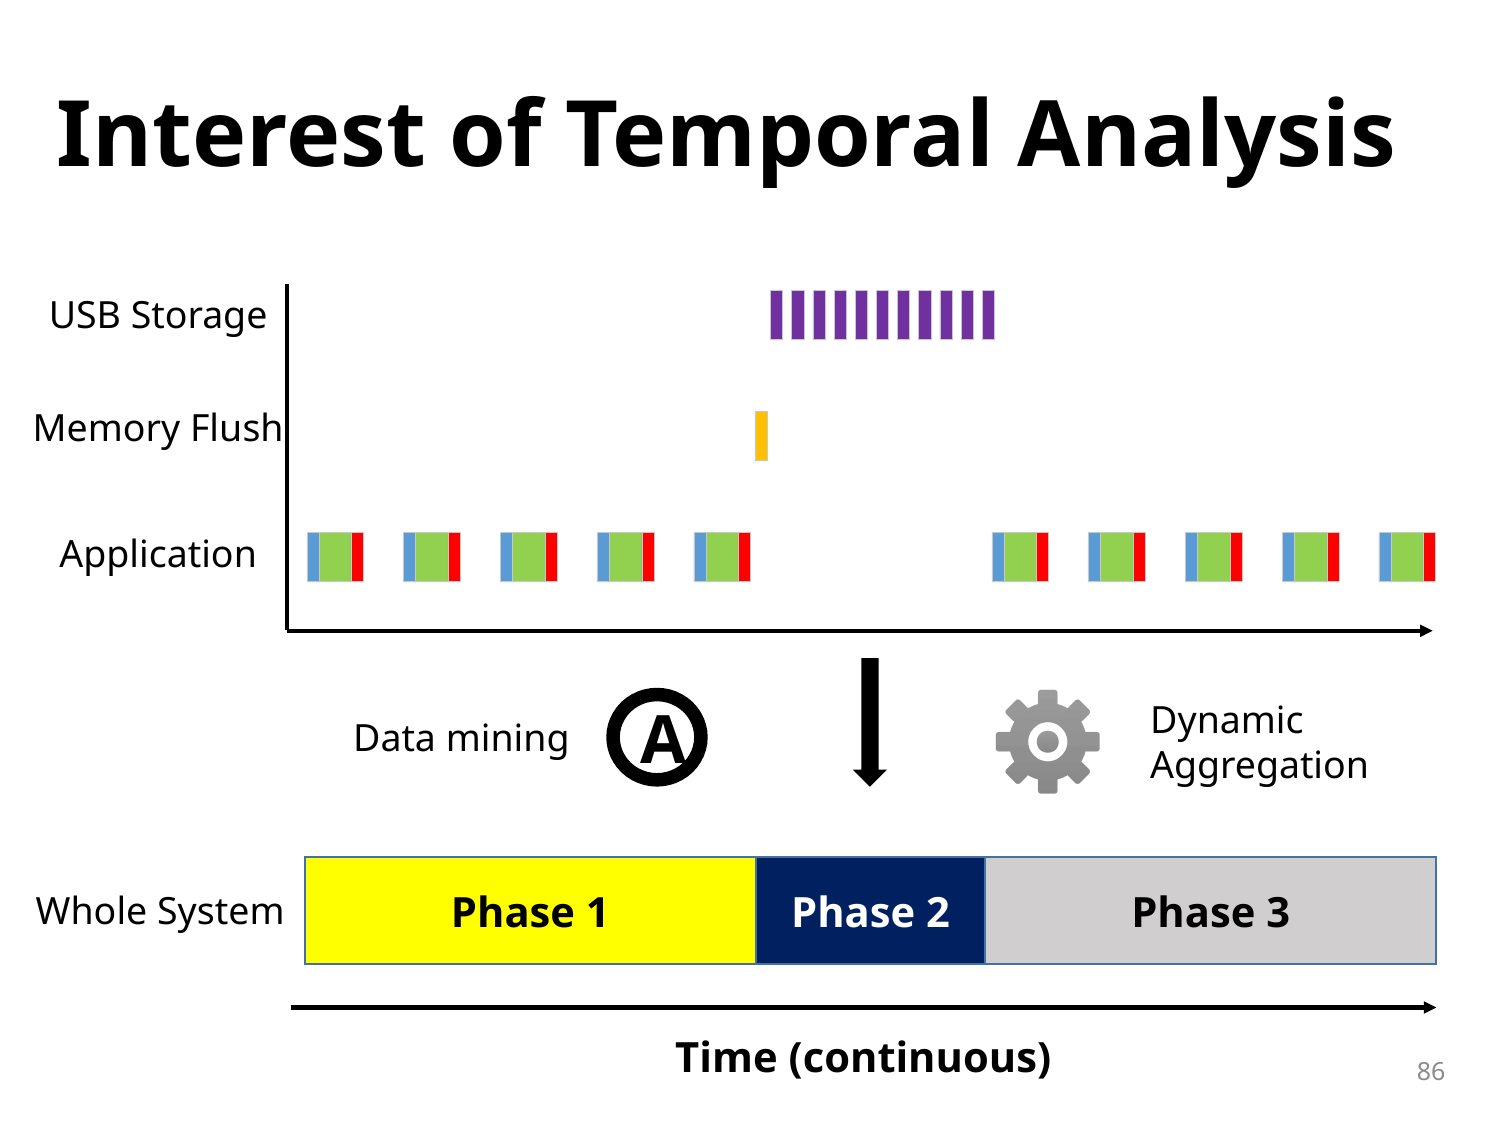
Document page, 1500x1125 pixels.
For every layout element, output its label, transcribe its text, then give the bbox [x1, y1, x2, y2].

text_box Phase 1 [304, 856, 755, 965]
text_box Phase 3 [984, 856, 1437, 965]
text_box USB Storage [33, 284, 283, 344]
text_box A [612, 693, 702, 781]
text_box [850, 657, 890, 789]
title Interest of Temporal Analysis [41, 59, 1461, 215]
text_box Dynamic Aggregation [1135, 688, 1385, 794]
text_box Phase 2 [755, 856, 984, 965]
slide_number 86 [1059, 1042, 1461, 1103]
text_box Data mining [338, 706, 585, 767]
text_box Whole System [20, 880, 300, 940]
text_box Memory Flush [17, 396, 286, 457]
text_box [304, 289, 1438, 584]
text_box Time (continuous) [660, 1023, 1067, 1089]
picture [985, 679, 1110, 804]
text_box Application [44, 522, 272, 583]
text_box Memory Flush [288, 396, 299, 457]
